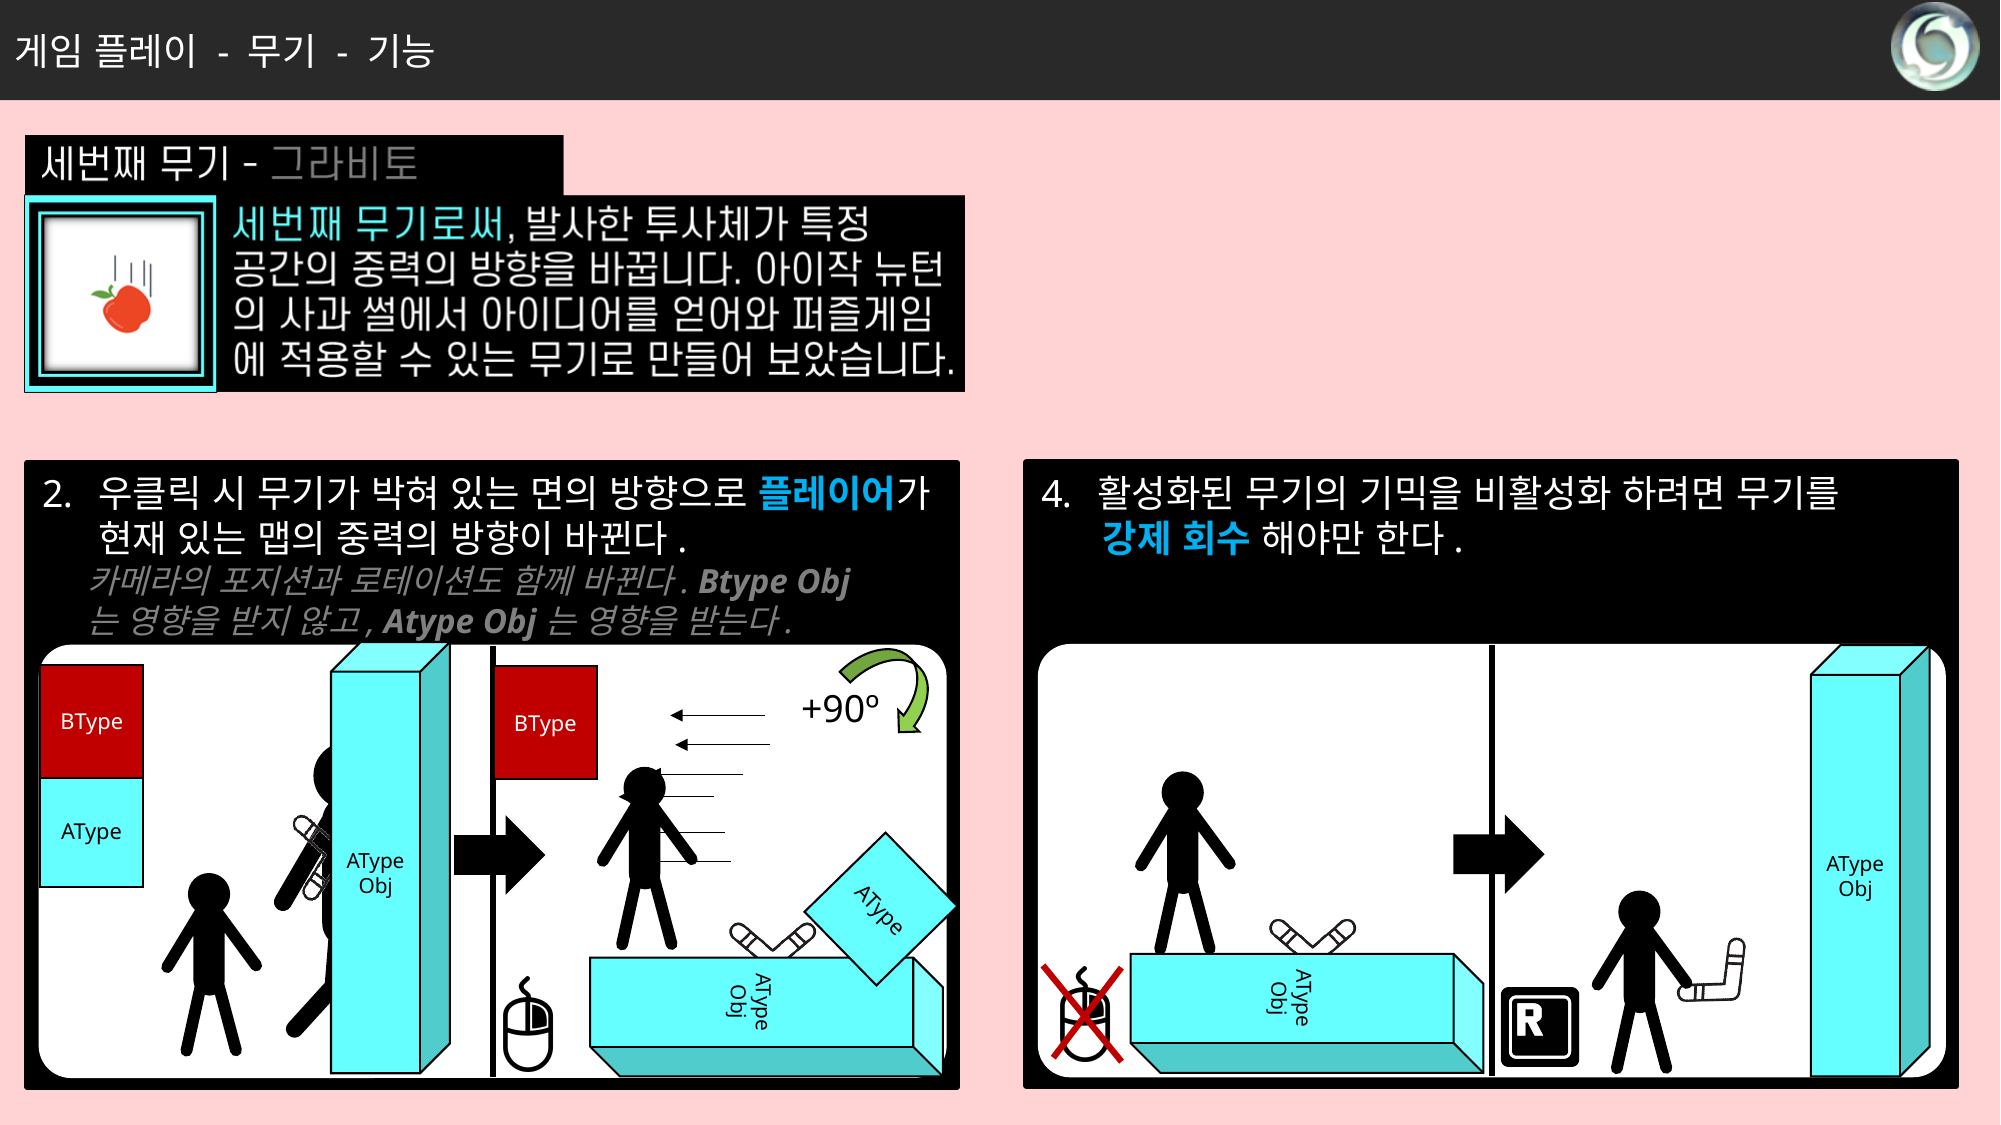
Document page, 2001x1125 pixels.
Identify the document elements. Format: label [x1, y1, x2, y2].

text_box [1011, 462, 1957, 1094]
text_box [12, 463, 958, 1095]
picture [16, 130, 979, 408]
text_box [0, 101, 2000, 1125]
text_box [0, 0, 2000, 101]
